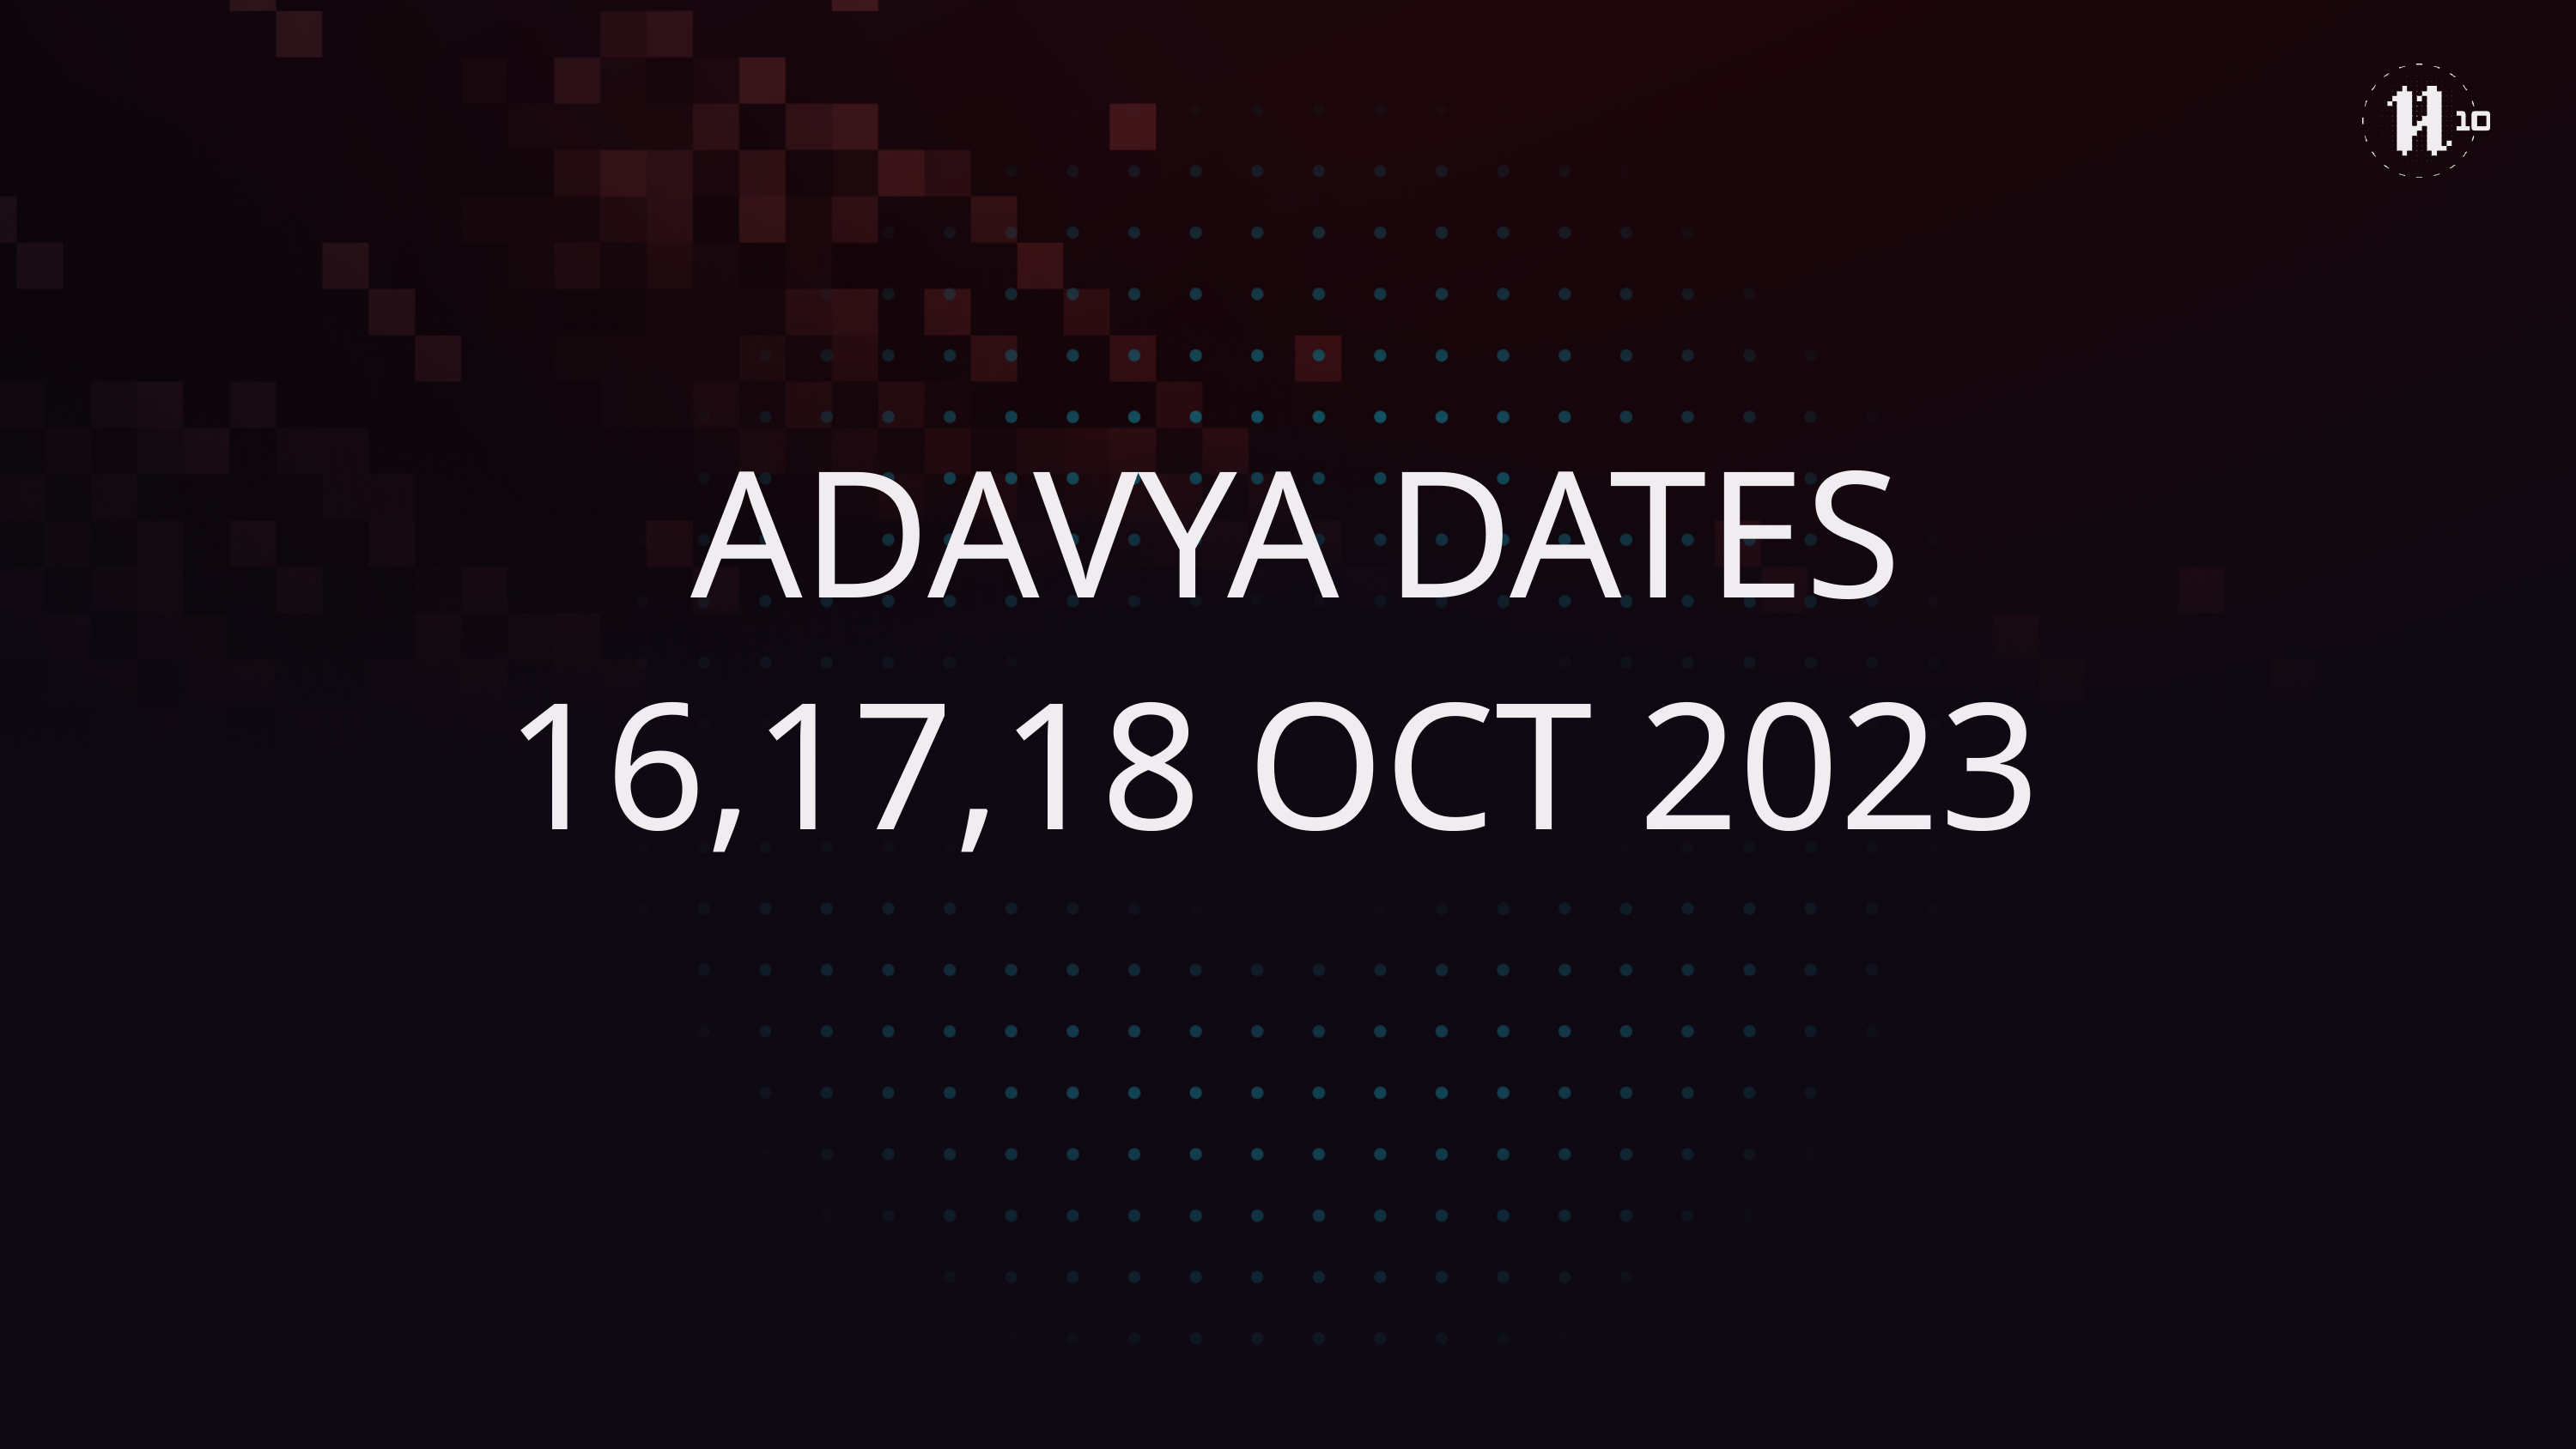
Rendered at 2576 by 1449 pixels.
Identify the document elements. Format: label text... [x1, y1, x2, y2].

text_box ADAVYA DATES 16,17,18 OCT 2023 [81, 401, 2512, 840]
picture [0, 0, 2576, 1449]
